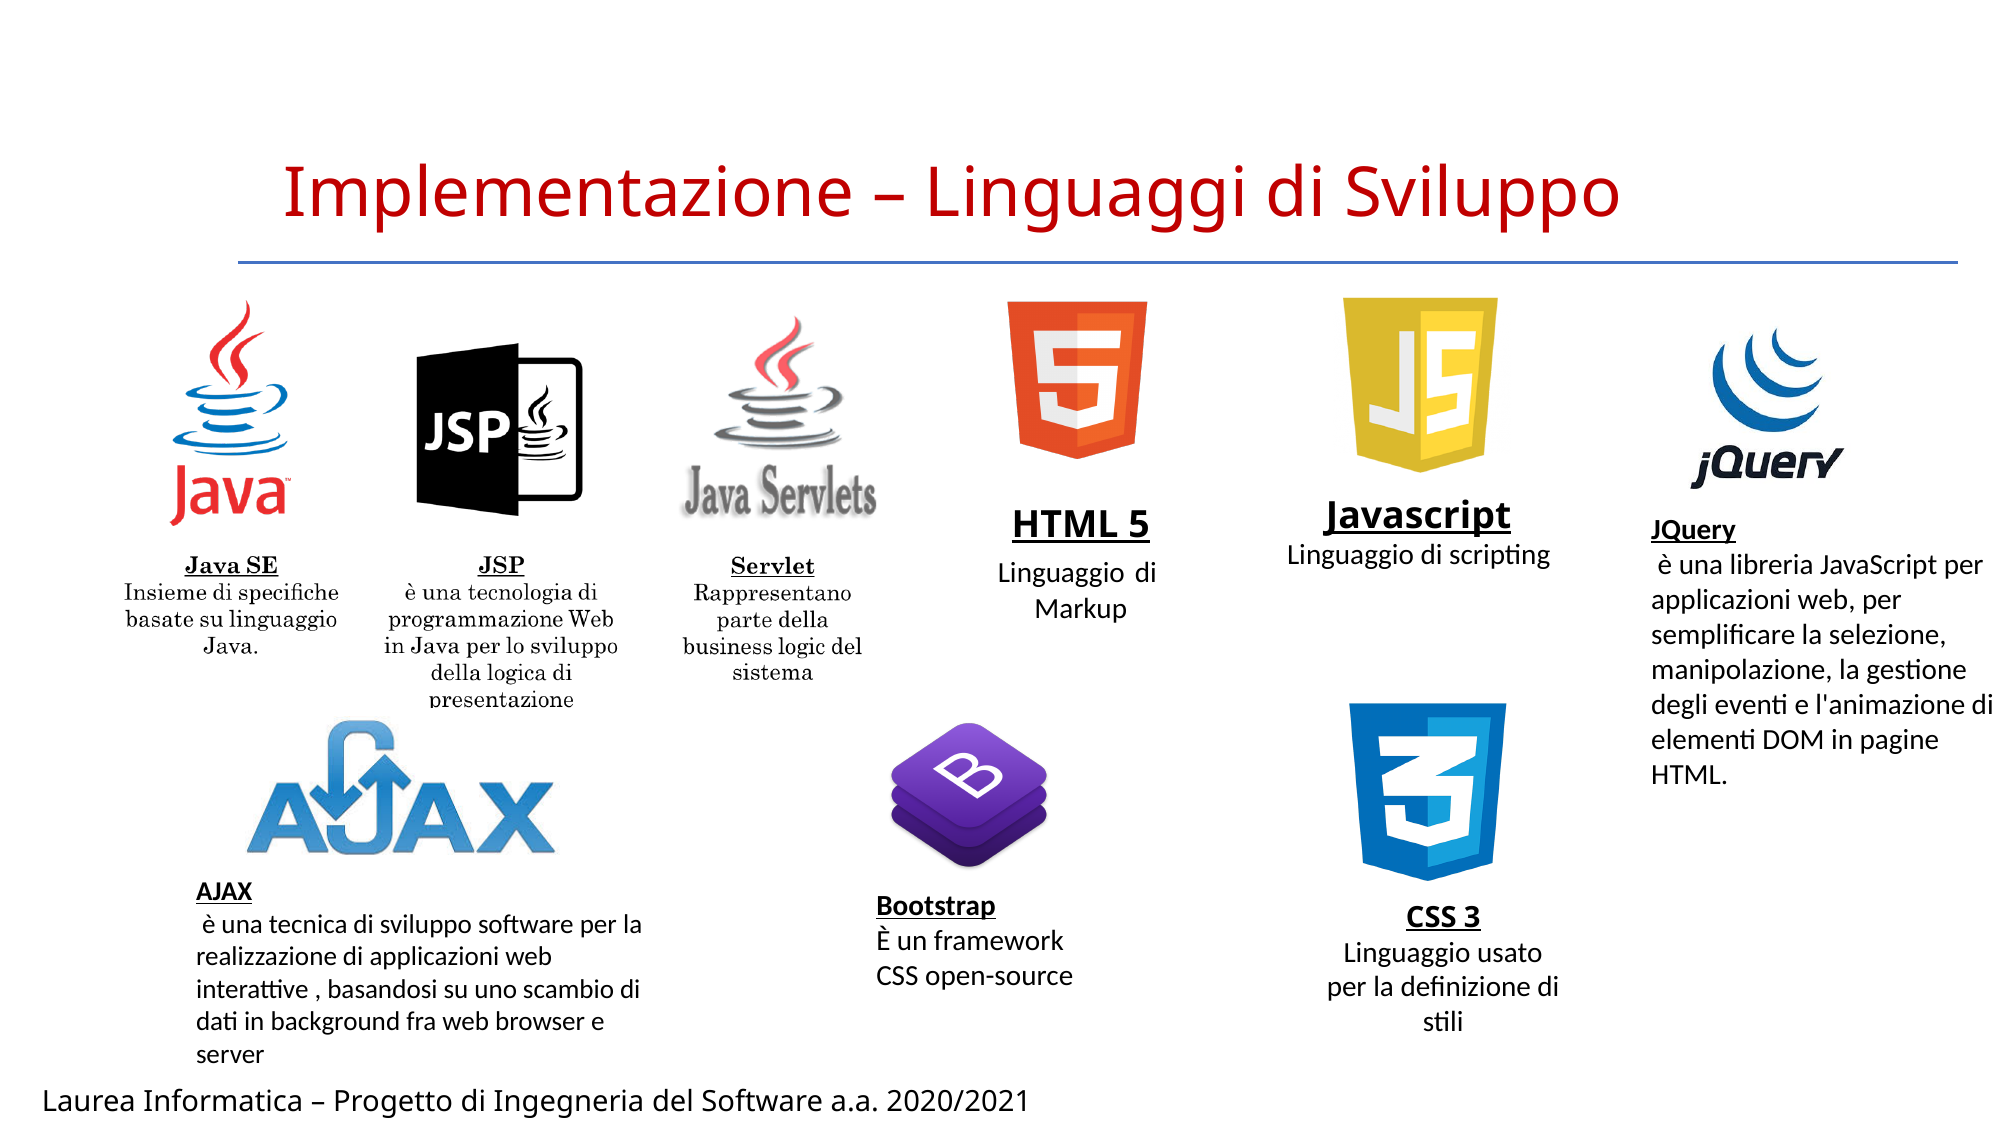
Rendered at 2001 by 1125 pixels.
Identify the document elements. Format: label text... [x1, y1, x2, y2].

picture [1308, 697, 1529, 886]
picture [1246, 287, 1594, 483]
text_box AJAX è una tecnica di sviluppo software per la realizzazione di applicazioni web interattive , basandosi su uno scambio di dati in background fra web browser e server [181, 866, 681, 1076]
text_box Javascript Linguaggio di scripting [1229, 483, 1609, 579]
text_box JQuery è una libreria JavaScript per applicazioni web, per semplificare la selezione, manipolazione, la gestione degli eventi e l'animazione di elementi DOM in pagine HTML. [1636, 502, 2000, 798]
text_box CSS 3 Linguaggio usato per la deﬁnizione di stili [1306, 890, 1580, 1046]
text_box Implementazione – Linguaggi di Sviluppo [269, 139, 1731, 257]
picture [1002, 296, 1160, 459]
text_box Laurea Informatica – Progetto di Ingegneria del Software a.a. 2020/2021 [27, 1074, 1319, 1125]
picture [1678, 306, 1860, 503]
picture [101, 281, 1060, 872]
text_box Bootstrap È un framework CSS open-source [861, 878, 1095, 999]
text_box HTML 5 Linguaggio di Markup [913, 492, 1321, 633]
